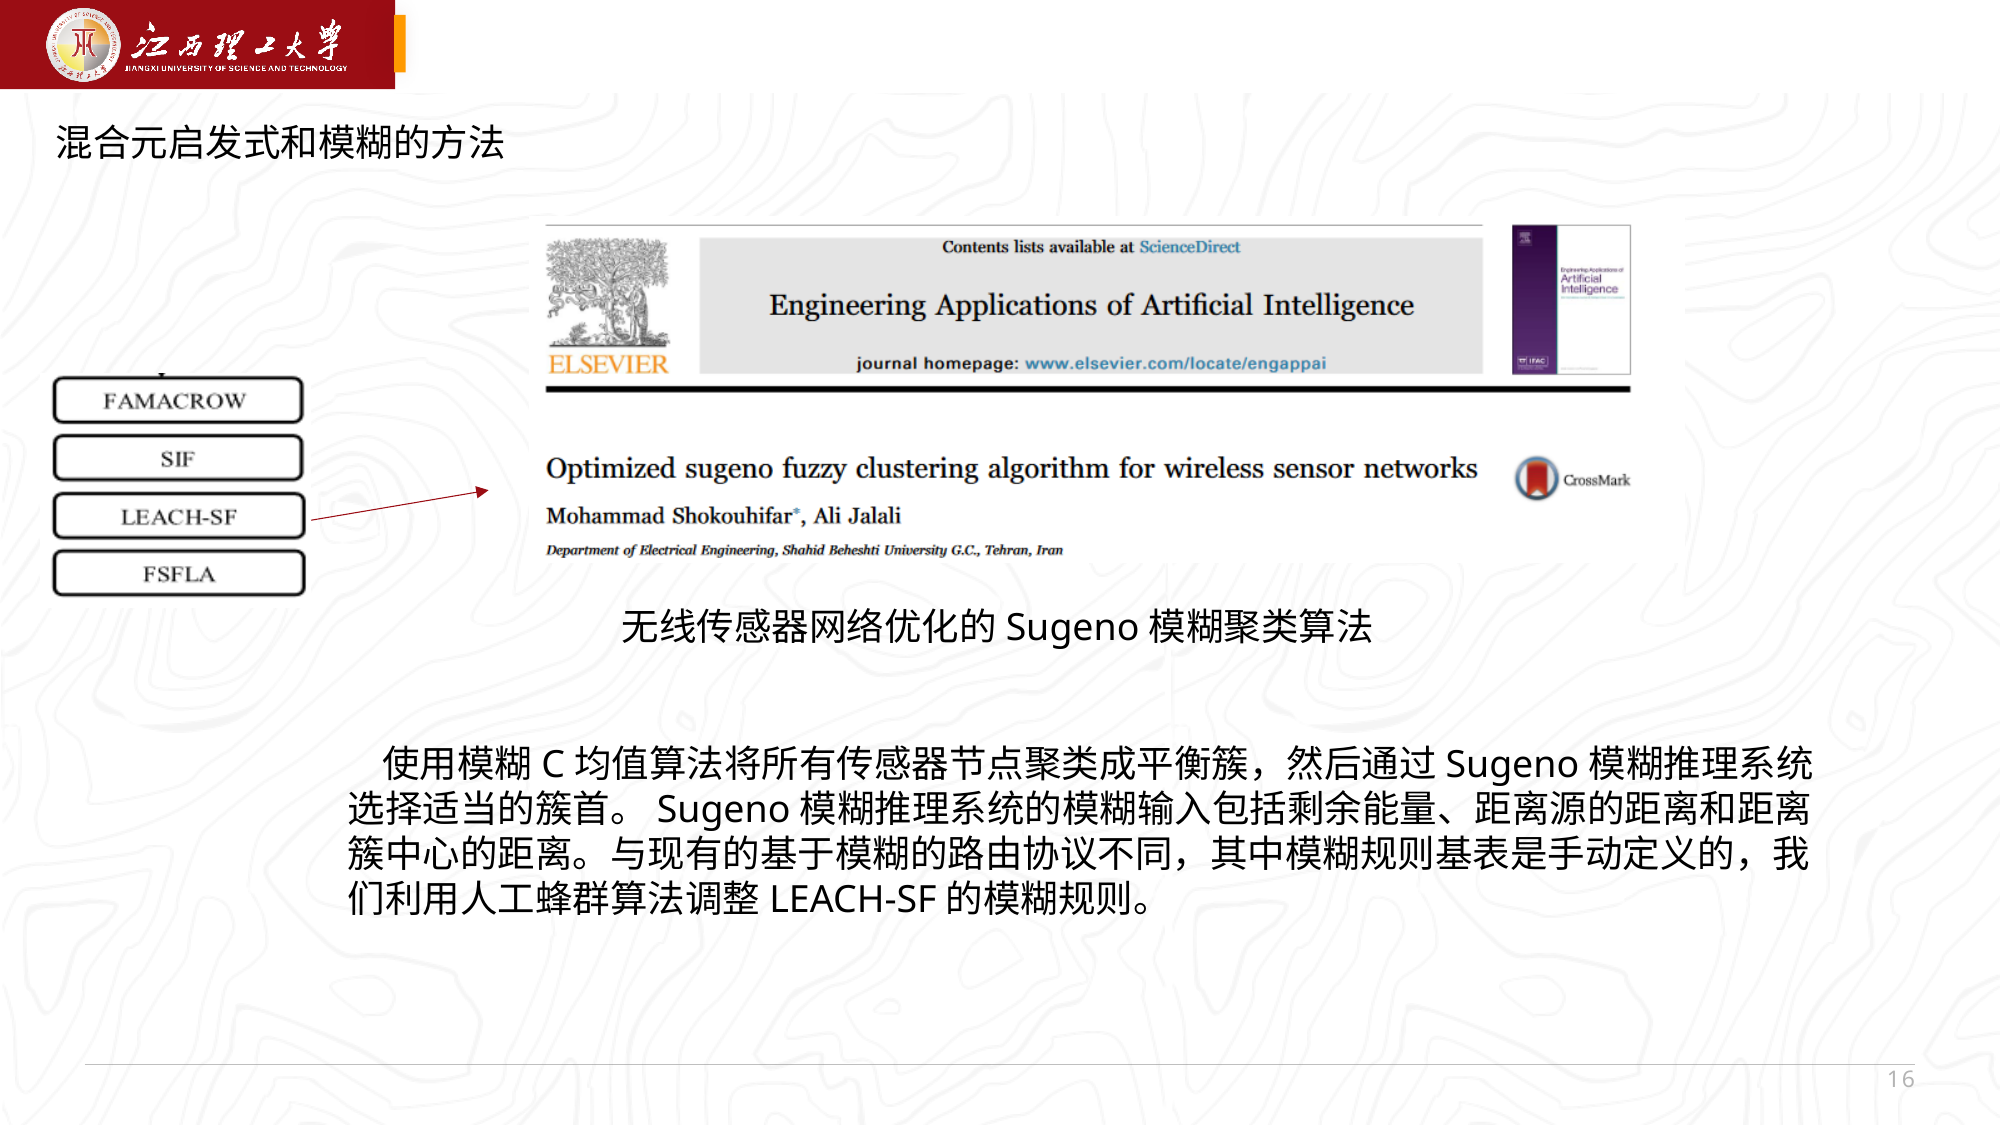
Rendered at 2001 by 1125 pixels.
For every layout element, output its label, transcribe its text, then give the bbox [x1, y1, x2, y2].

picture [529, 216, 1685, 563]
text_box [311, 490, 489, 521]
text_box 混合元启发式和模糊的方法 [40, 111, 1041, 171]
text_box 无线传感器网络优化的Sugeno模糊聚类算法 [607, 595, 1607, 656]
text_box 使用模糊C均值算法将所有传感器节点聚类成平衡簇，然后通过Sugeno模糊推理系统选择适当的簇首。Sugeno模糊推理系统的模糊输入包括剩余能量、距离源的距离和距离簇中心的距离。与现有的基于模糊的路由协议不同，其中模糊规则基表是手动定义的，我们利用人工蜂群算法调整LEACH-SF的模糊规则。 [333, 732, 1856, 928]
slide_number 16 [1765, 1056, 1916, 1104]
picture [40, 373, 312, 608]
picture [46, 4, 355, 85]
